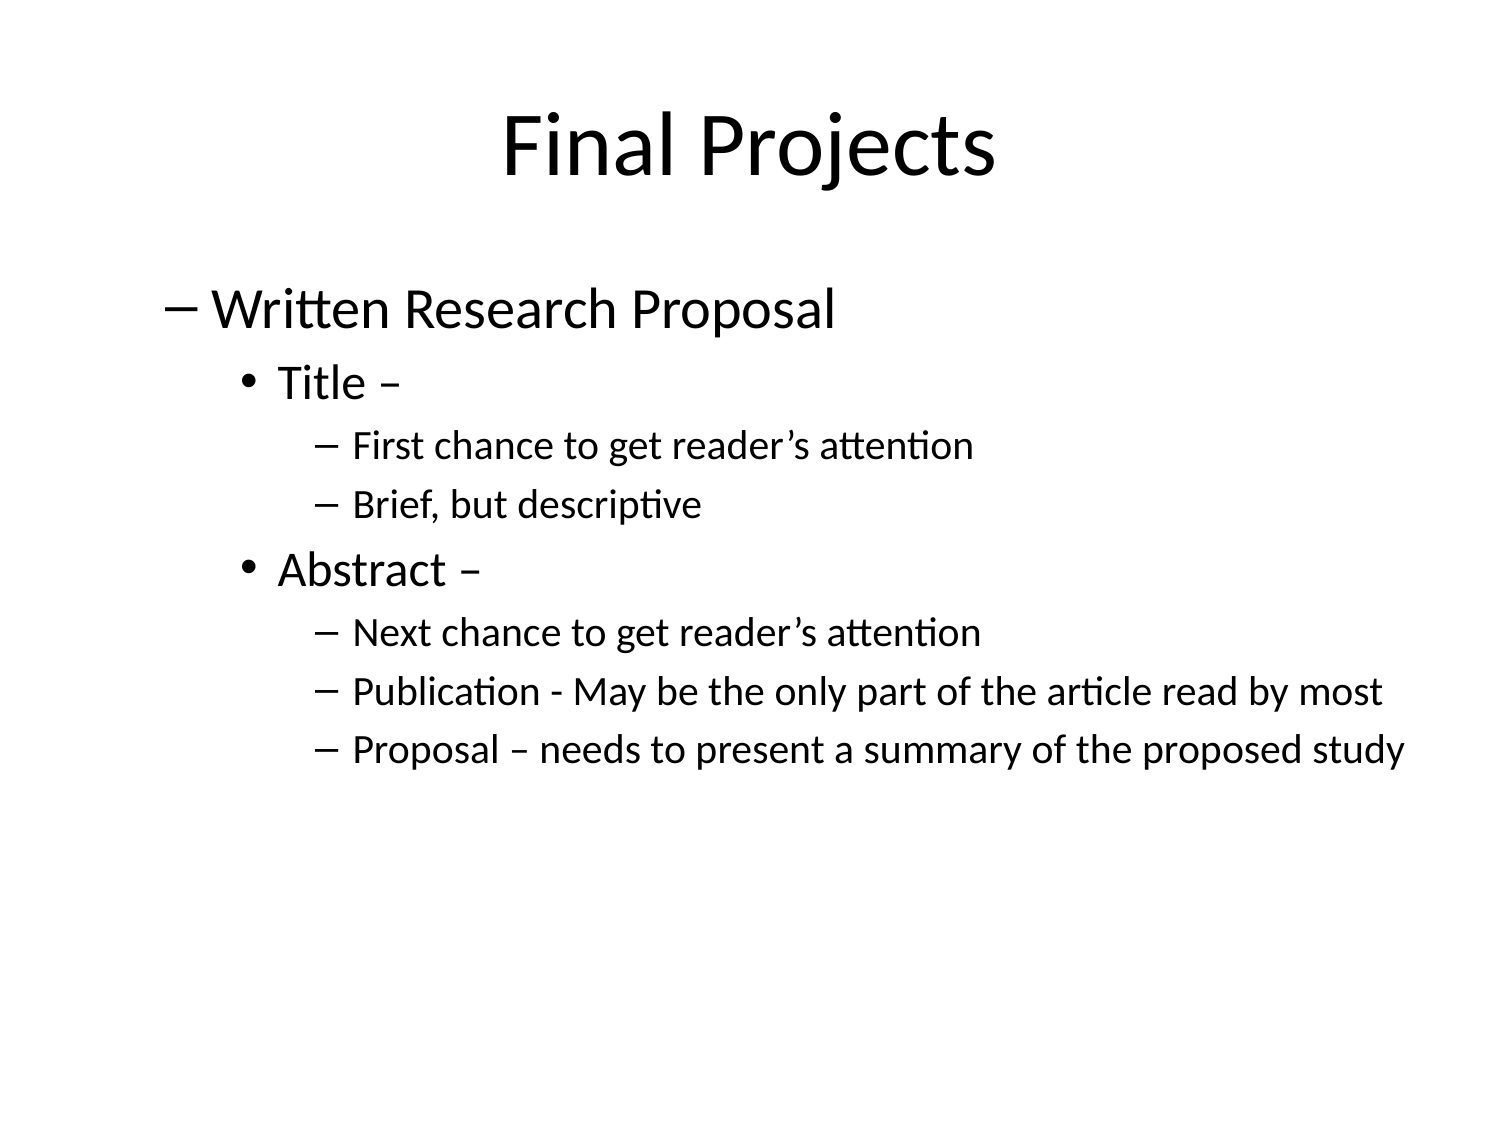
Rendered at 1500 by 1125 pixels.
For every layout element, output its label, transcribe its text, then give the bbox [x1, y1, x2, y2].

title Final Projects [75, 45, 1425, 233]
list Written Research Proposal Title – First chance to get reader’s attention Brief, but descriptive Abstract – Next chance to get reader’s attention Publication - May be the only part of the article read by most Proposal – needs to present a summary of the proposed study [75, 262, 1425, 1005]
